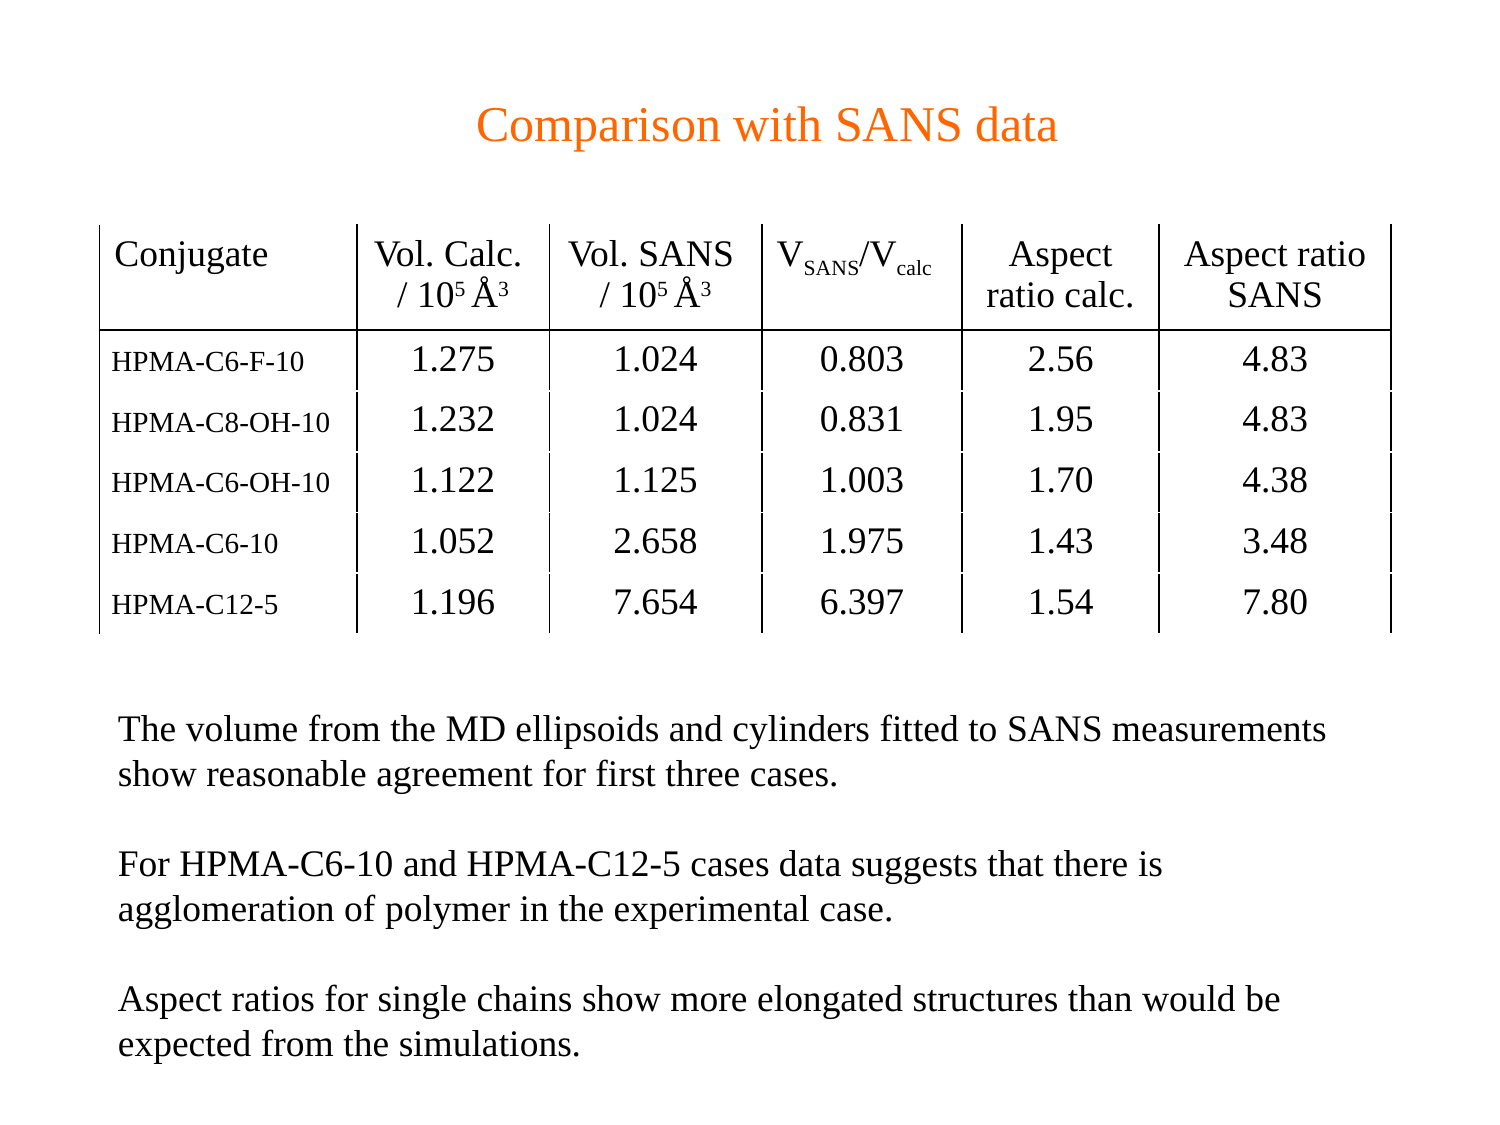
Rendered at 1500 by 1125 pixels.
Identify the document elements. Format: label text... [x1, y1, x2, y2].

table_header Aspect ratio calc. [963, 226, 1158, 329]
table_cell 4.83 [1160, 392, 1390, 451]
table_cell 0.831 [763, 392, 961, 451]
table_cell 1.975 [763, 513, 961, 572]
table_cell HPMA-C6-OH-10 [100, 452, 356, 512]
table_header Vol. Calc. / 105 Å3 [358, 226, 549, 329]
table_cell HPMA-C6-10 [100, 512, 356, 573]
table_cell 7.654 [550, 574, 761, 633]
table_cell 6.397 [763, 574, 961, 633]
table_cell 1.196 [358, 574, 549, 633]
table_cell 1.024 [550, 331, 761, 390]
text_box Comparison with SANS data [264, 83, 1272, 159]
table_cell 1.54 [963, 574, 1158, 633]
table_cell 7.80 [1160, 574, 1390, 633]
table_cell 3.48 [1160, 513, 1390, 572]
table_cell 1.275 [358, 331, 549, 390]
table_cell HPMA-C12-5 [100, 573, 356, 634]
table_cell 2.56 [963, 331, 1158, 390]
table_header Aspect ratio SANS [1160, 226, 1390, 329]
table_cell 1.232 [358, 392, 549, 451]
table_cell 0.803 [763, 331, 961, 390]
table_header Conjugate [100, 225, 356, 329]
text_box The volume from the MD ellipsoids and cylinders fitted to SANS measurements show reasonable agreement for first three cases. For HPMA-C6-10 and HPMA-C12-5 cases data suggests that there is agglomeration of polymer in the experimental case. Aspect ratios for single chains show more elongated structures than would be expected from the simulations. [103, 696, 1395, 1072]
table_cell 1.003 [763, 453, 961, 512]
table_cell 1.125 [550, 453, 761, 512]
table_cell 4.83 [1160, 331, 1390, 390]
table_cell 2.658 [550, 513, 761, 572]
table_cell 4.38 [1160, 453, 1390, 512]
table_cell 1.43 [963, 513, 1158, 572]
table_cell 1.70 [963, 453, 1158, 512]
table_cell 1.024 [550, 392, 761, 451]
table_header Vol. SANS / 105 Å3 [550, 226, 761, 329]
table_header VSANS/Vcalc [763, 226, 961, 329]
table_cell HPMA-C8-OH-10 [100, 391, 356, 452]
table_cell 1.052 [358, 513, 549, 572]
table_cell HPMA-C6-F-10 [100, 331, 356, 391]
table_cell 1.95 [963, 392, 1158, 451]
table_cell 1.122 [358, 453, 549, 512]
